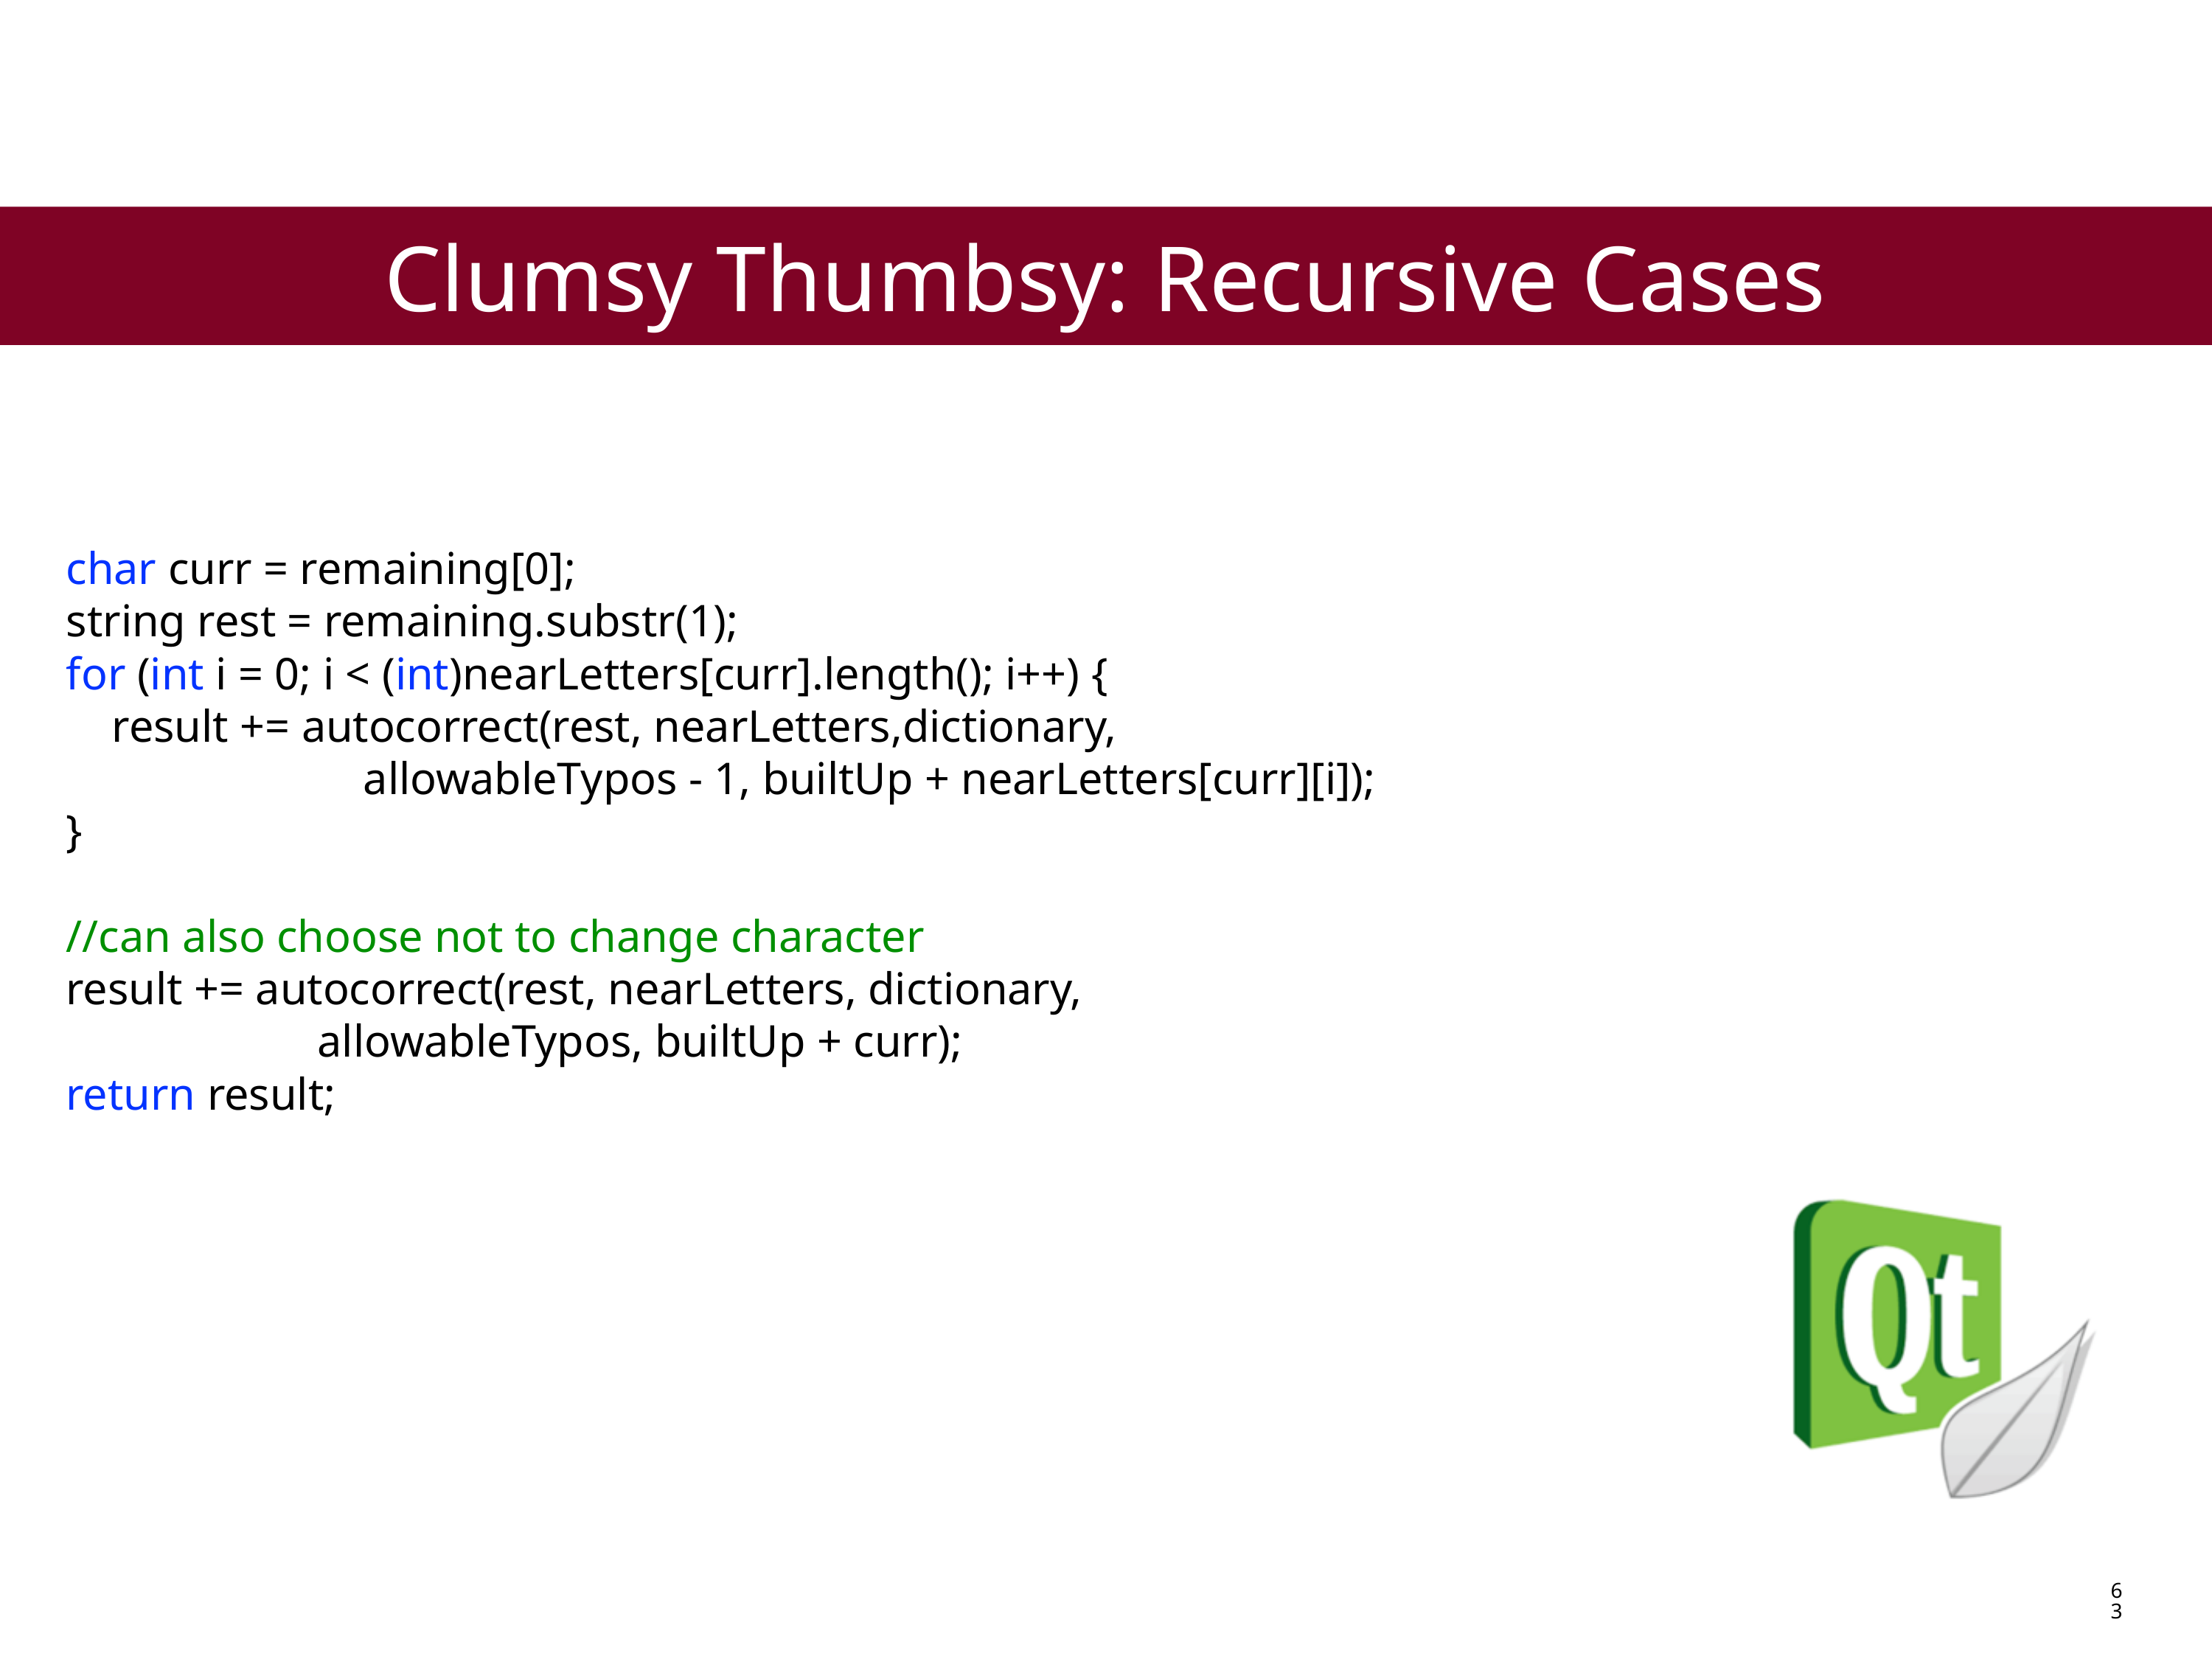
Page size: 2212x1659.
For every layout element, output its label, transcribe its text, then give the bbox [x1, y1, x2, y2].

text_box char curr = remaining[0]; string rest = remaining.substr(1); for (int i = 0; i < (int)nearLetters[curr].length(); i++) { result += autocorrect(rest, nearLetters,dictionary, allowableTypos - 1, builtUp + nearLetters[curr][i]); } //can also choose not to change character result += autocorrect(rest, nearLetters, dictionary, allowableTypos, builtUp + curr); return result; [15, 536, 2197, 1123]
picture [1766, 1190, 2105, 1513]
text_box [0, 206, 2212, 346]
slide_number 63 [2104, 1571, 2140, 1610]
